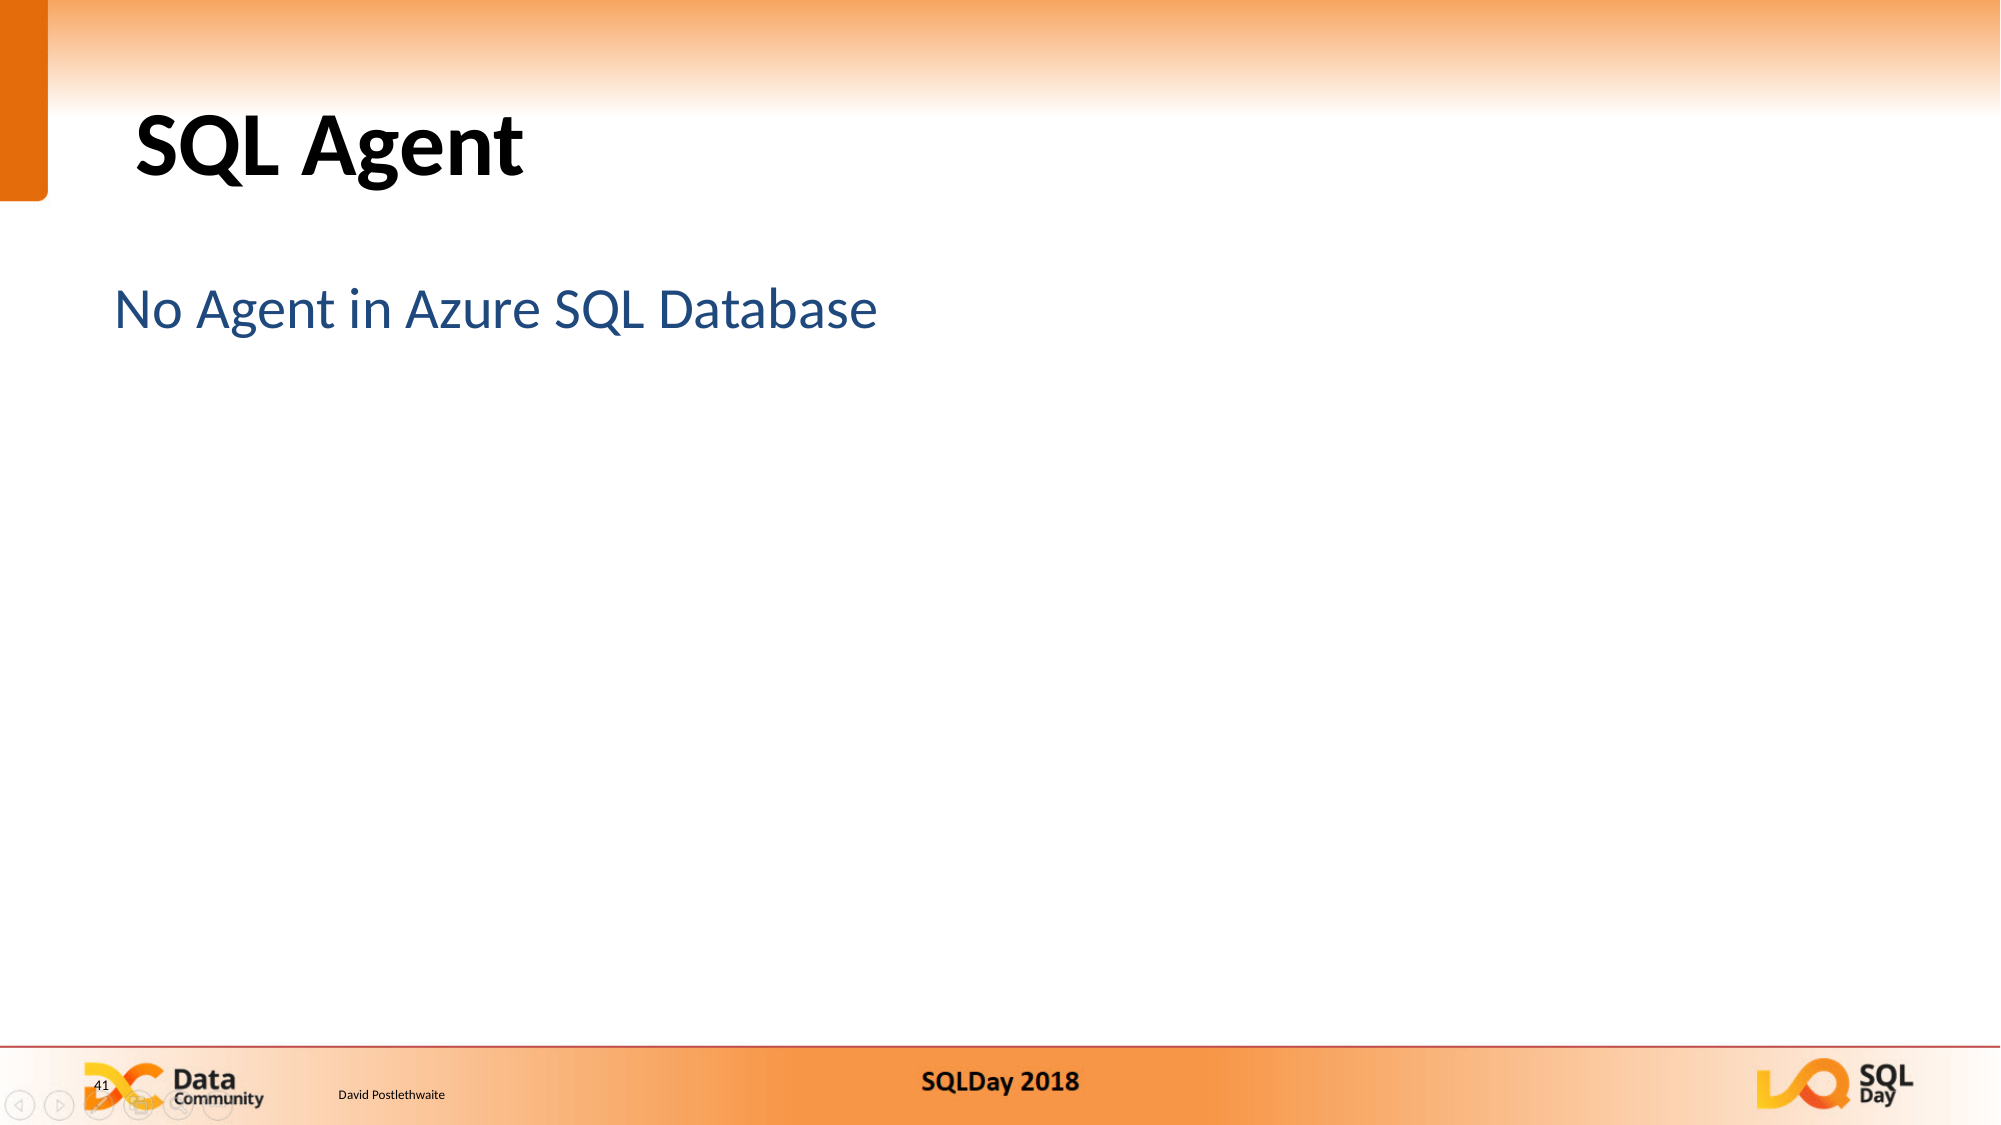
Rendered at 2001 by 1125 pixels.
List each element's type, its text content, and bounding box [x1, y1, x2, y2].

title SQL Agent [99, 45, 1900, 233]
picture [0, 0, 2001, 1125]
list No Agent in Azure SQL Database [99, 262, 1900, 1005]
